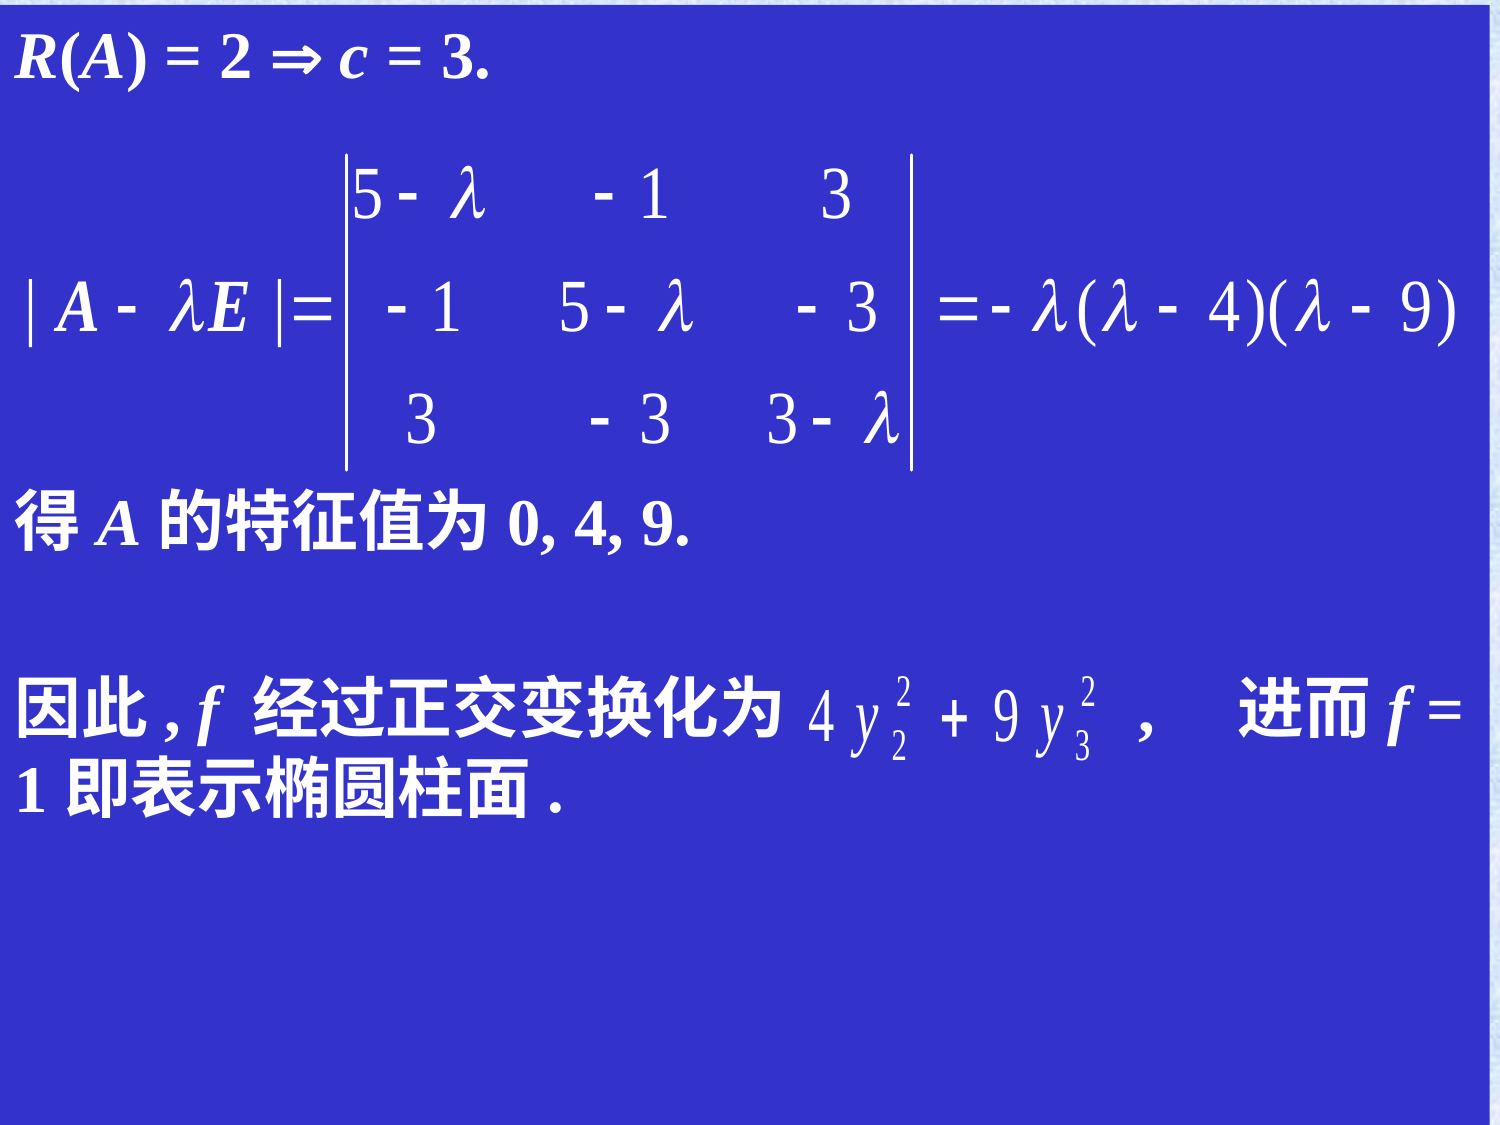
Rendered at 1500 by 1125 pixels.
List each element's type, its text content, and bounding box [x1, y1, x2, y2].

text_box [17, 136, 1471, 484]
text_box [796, 656, 1114, 775]
text_box R(A) = 2  c = 3. 得A的特征值为0, 4, 9. 因此, f 经过正交变换化为 , 进而f = 1即表示椭圆柱面. [0, 4, 1490, 1125]
picture [0, 0, 1500, 1125]
